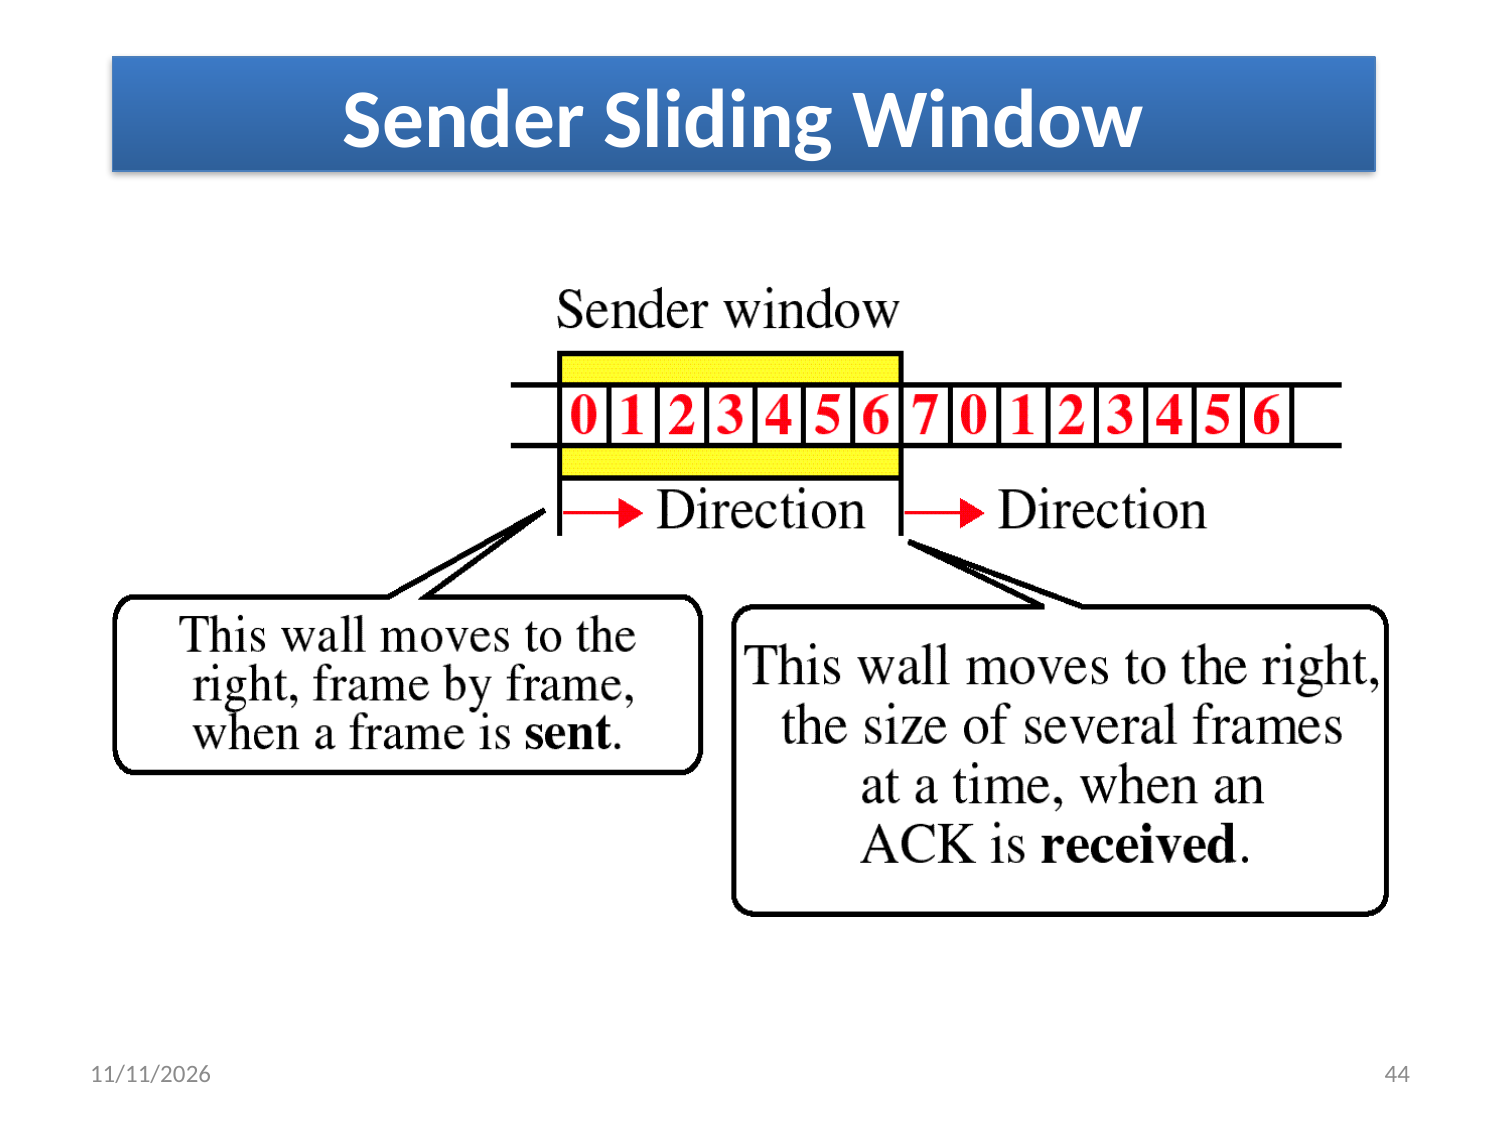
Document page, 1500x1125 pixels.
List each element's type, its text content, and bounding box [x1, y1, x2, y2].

picture [112, 274, 1389, 917]
slide_number 44 [1074, 1042, 1425, 1103]
text_box Sender Sliding Window [112, 56, 1376, 172]
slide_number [75, 1042, 425, 1103]
